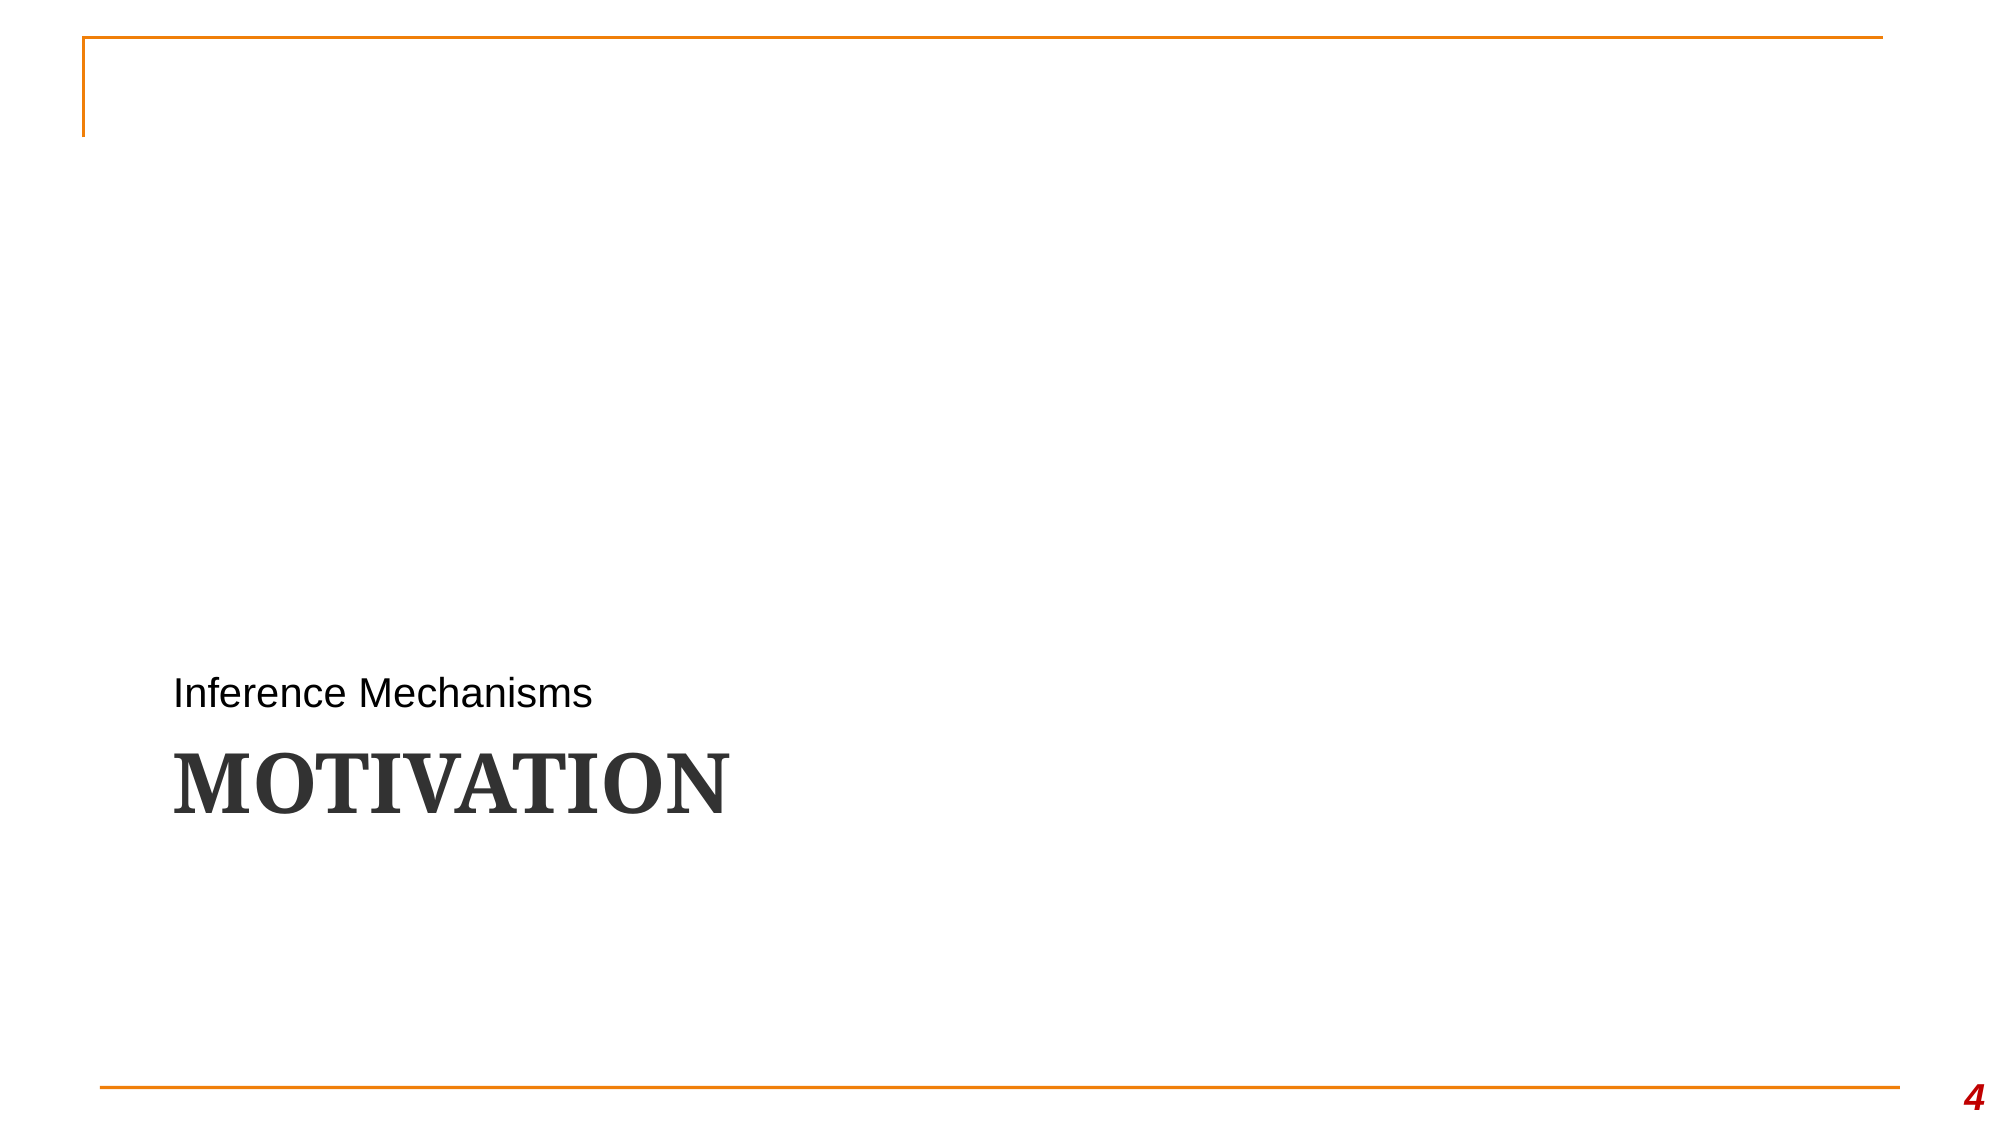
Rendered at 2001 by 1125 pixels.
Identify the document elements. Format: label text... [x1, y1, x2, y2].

title Motivation [157, 723, 1858, 947]
list Inference Mechanisms [157, 476, 1858, 723]
slide_number 4 [1883, 1050, 2000, 1125]
